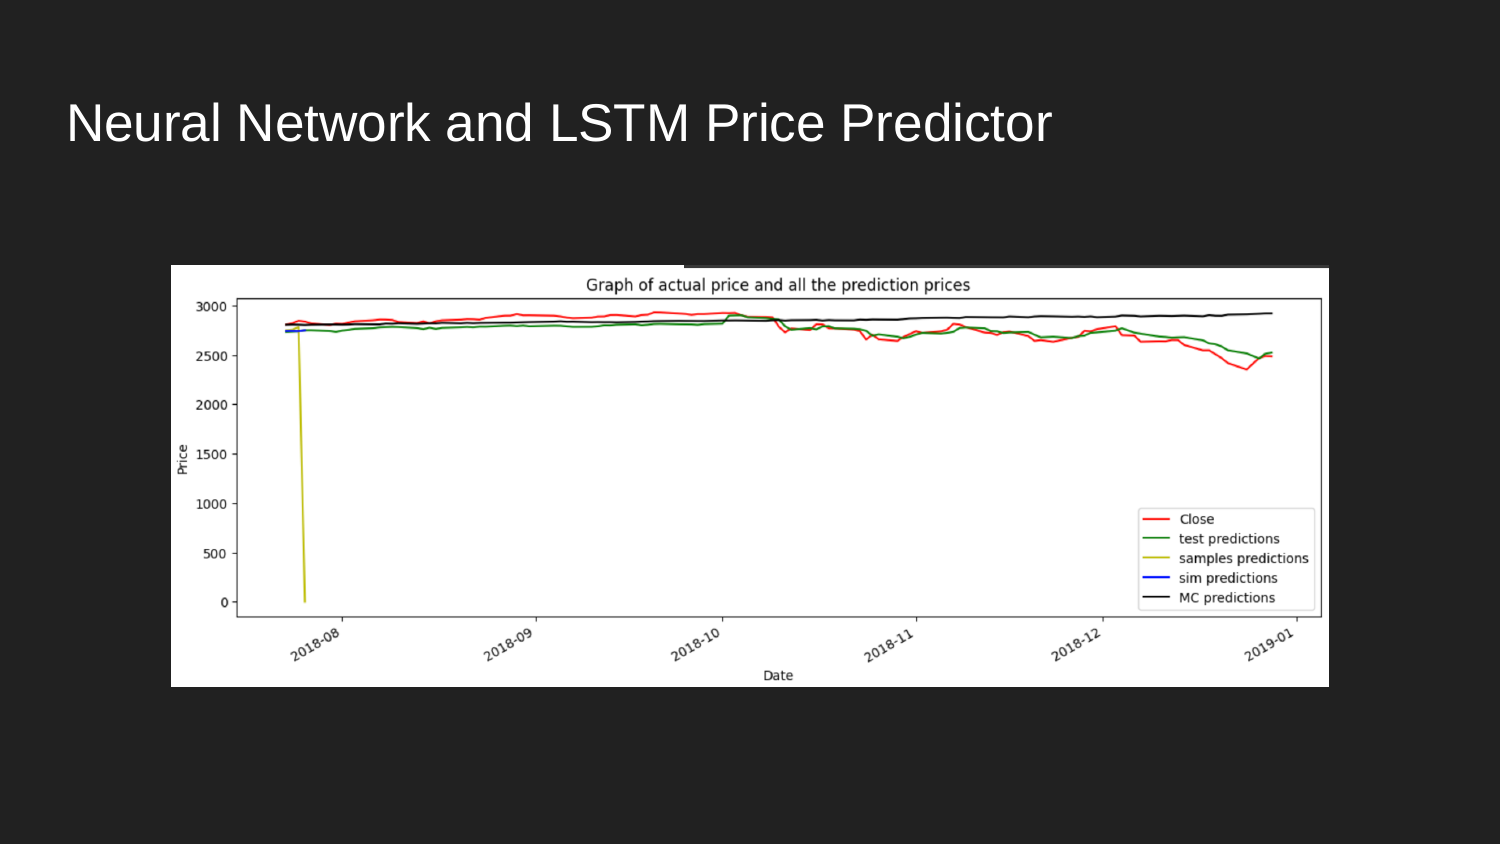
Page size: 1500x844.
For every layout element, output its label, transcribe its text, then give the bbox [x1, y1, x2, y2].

title Neural Network and LSTM Price Predictor [51, 72, 1449, 167]
picture [171, 265, 1329, 687]
